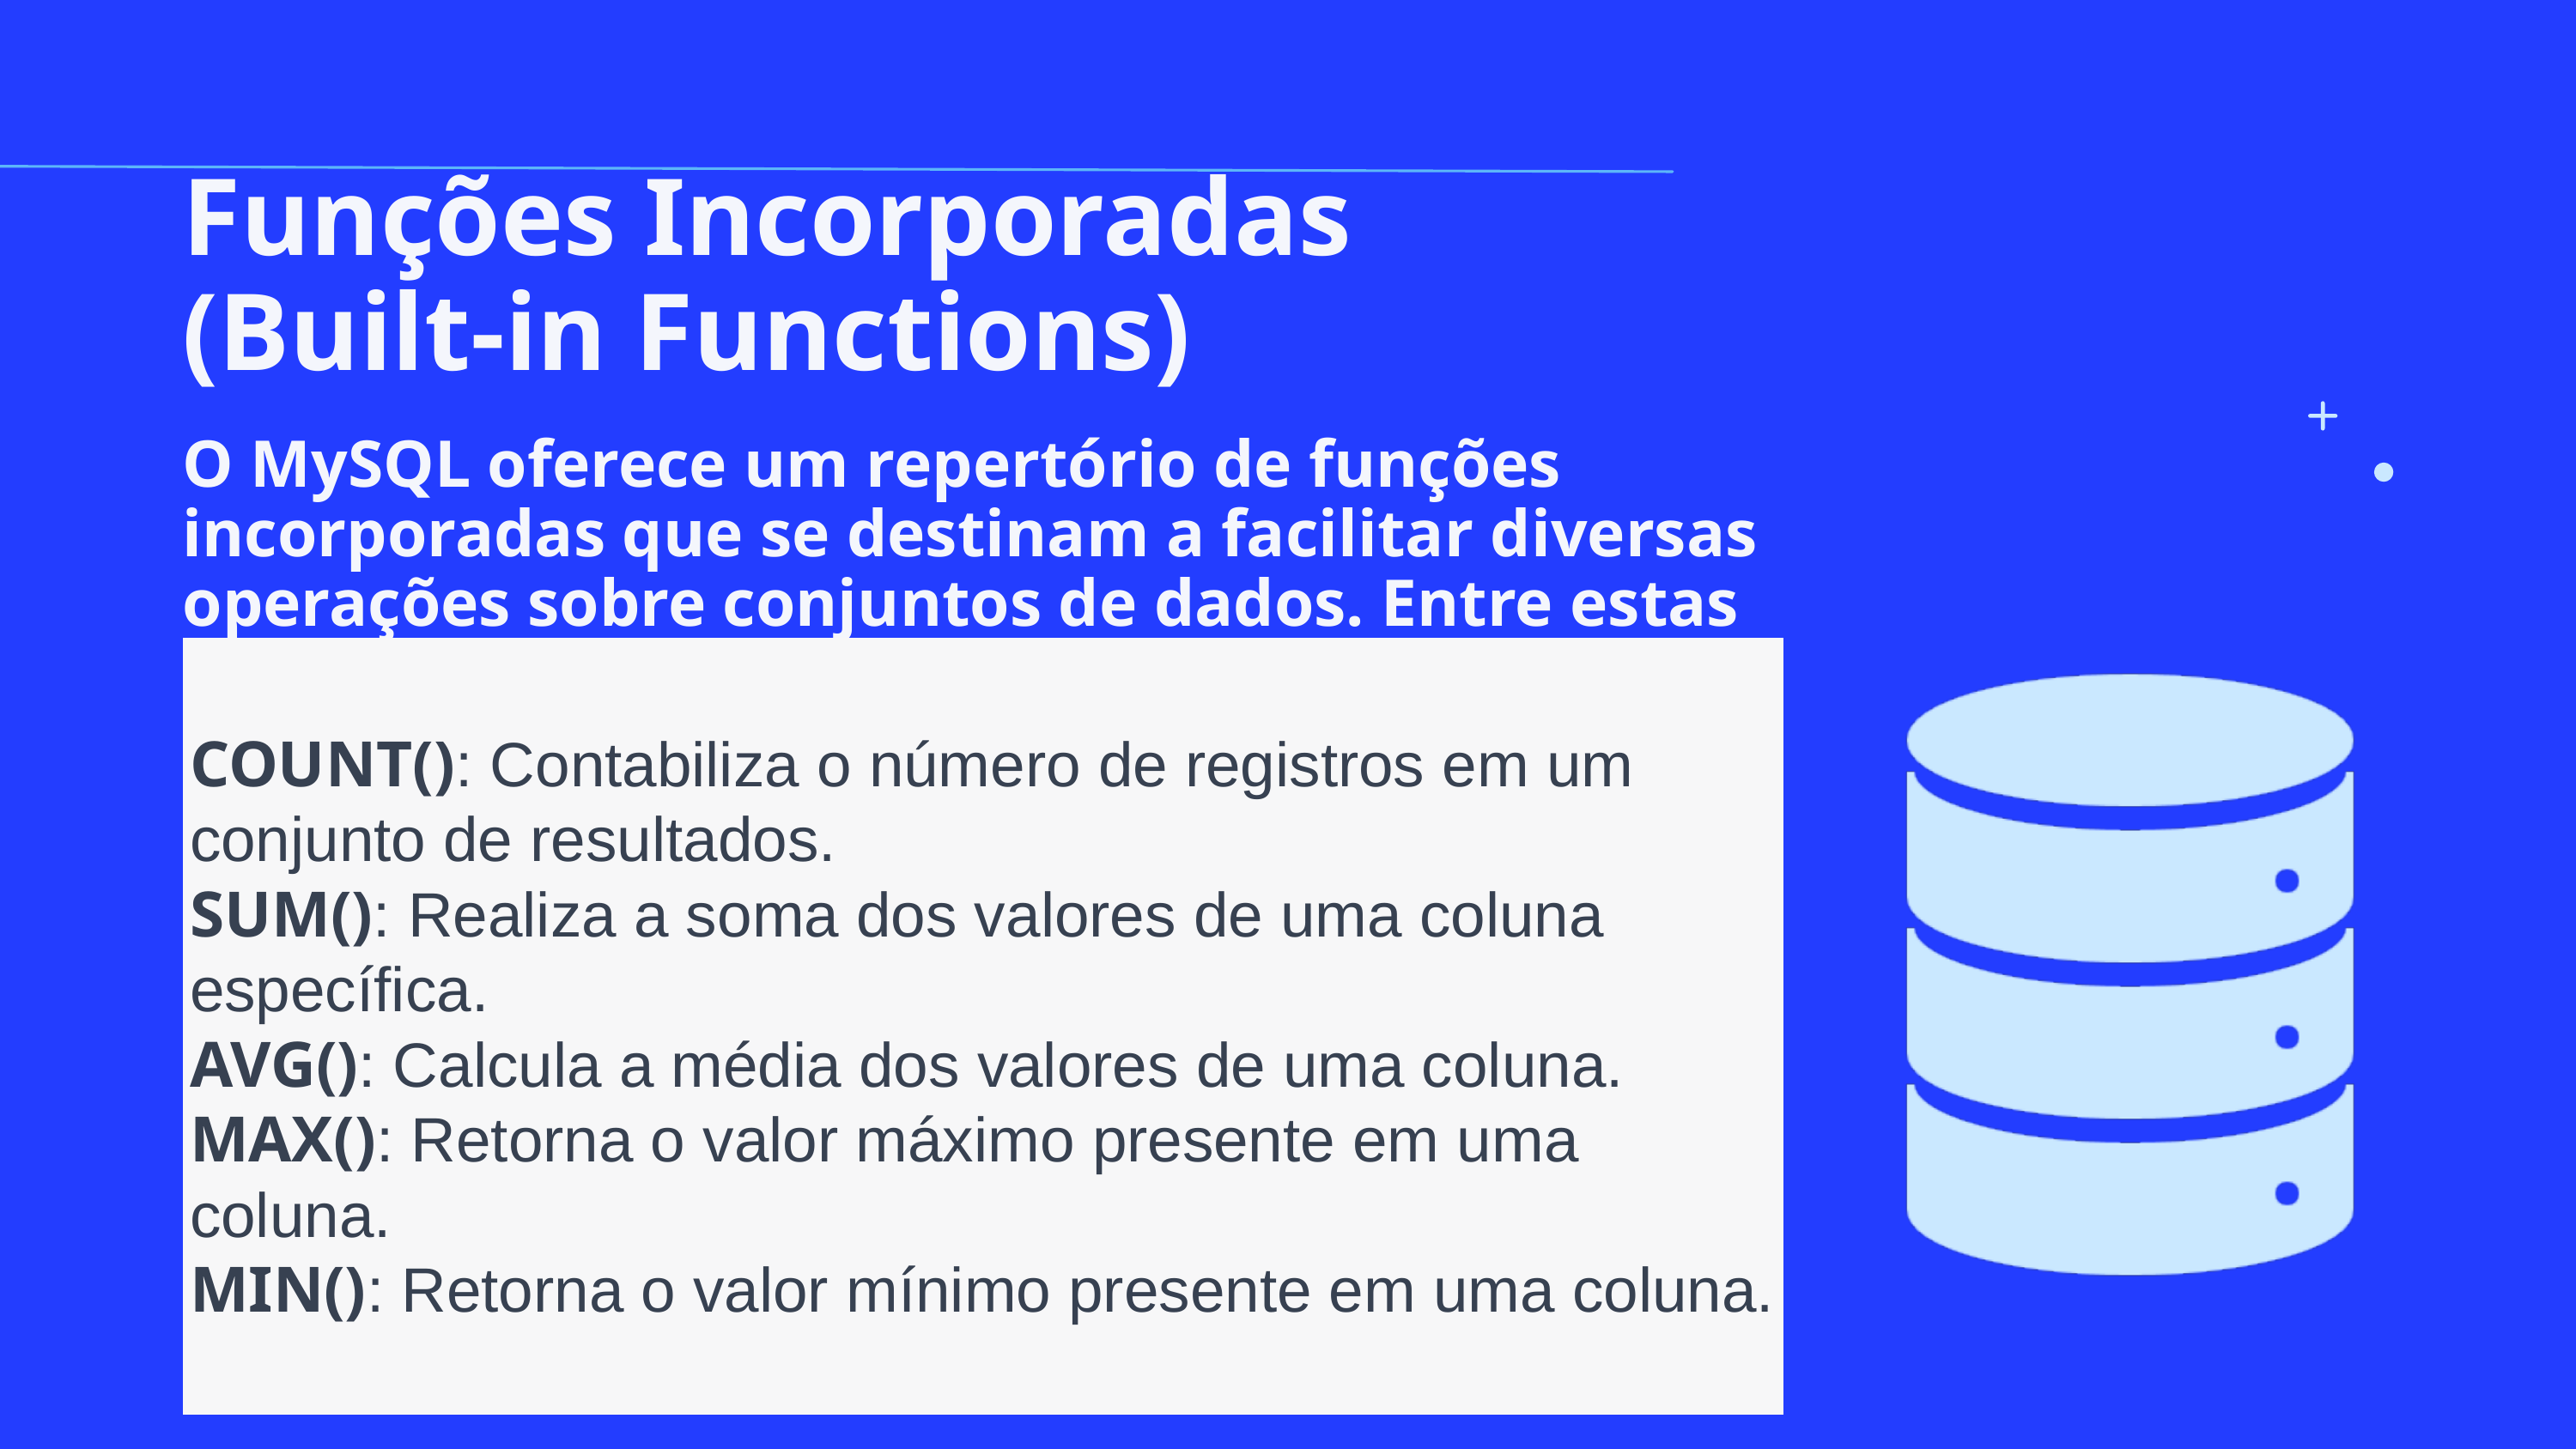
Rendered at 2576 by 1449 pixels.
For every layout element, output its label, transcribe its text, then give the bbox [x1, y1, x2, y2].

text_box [2373, 462, 2394, 482]
text_box [1762, 600, 2500, 1350]
text_box Funções Incorporadas (Built-in Functions) [182, 161, 2069, 392]
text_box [182, 637, 1784, 1416]
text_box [2307, 401, 2338, 431]
text_box O MySQL oferece um repertório de funções incorporadas que se destinam a facilitar diversas operações sobre conjuntos de dados. Entre estas funções, destacam-se: [182, 430, 1827, 637]
